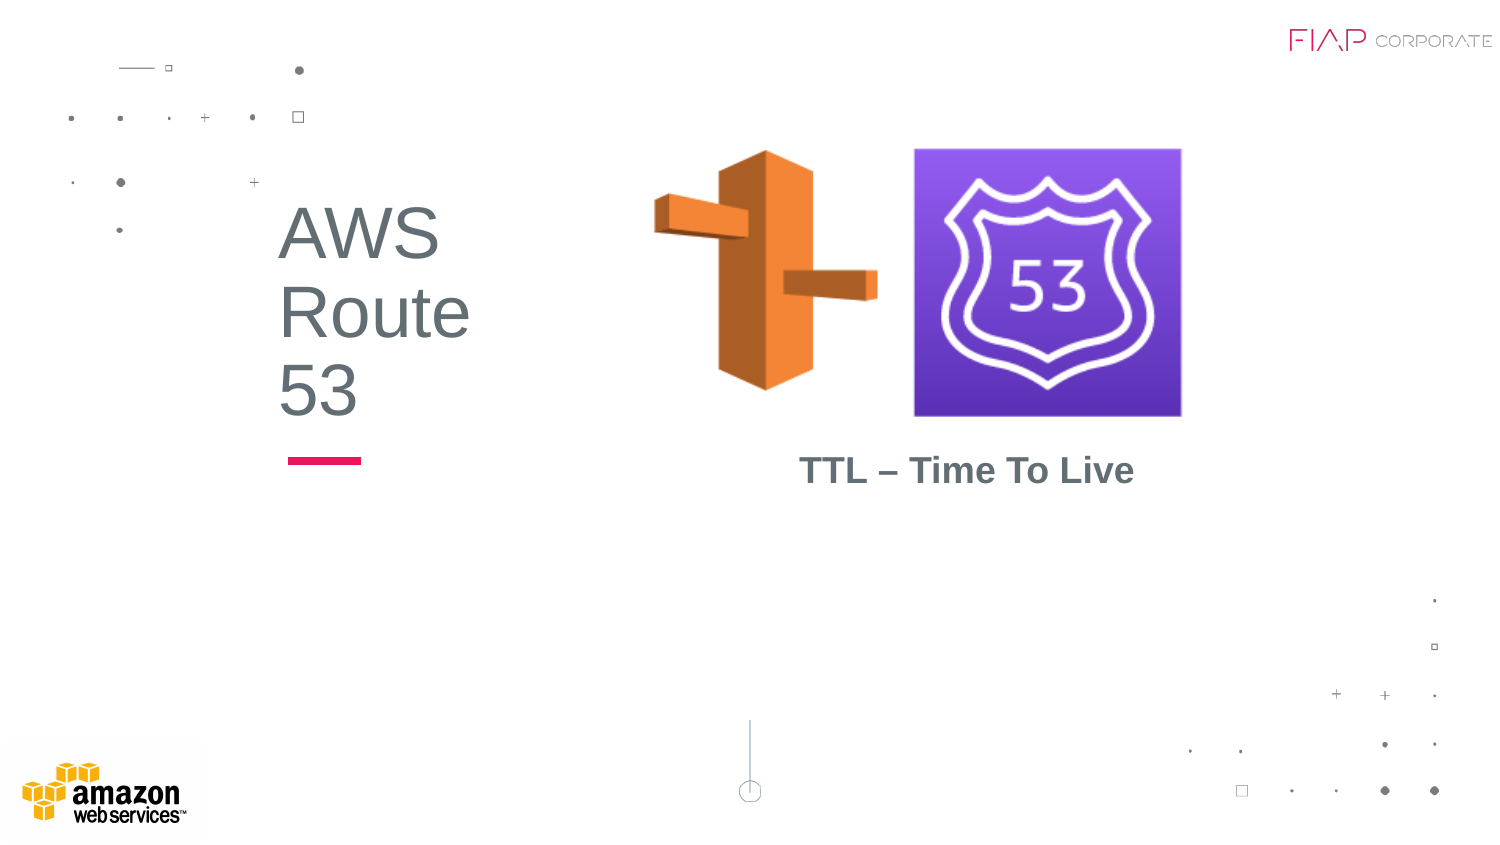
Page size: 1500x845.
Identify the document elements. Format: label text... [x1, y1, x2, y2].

text_box AWS Route 53 [263, 187, 785, 440]
text_box TTL – Time To Live [784, 434, 1366, 499]
picture [4, 16, 1500, 845]
